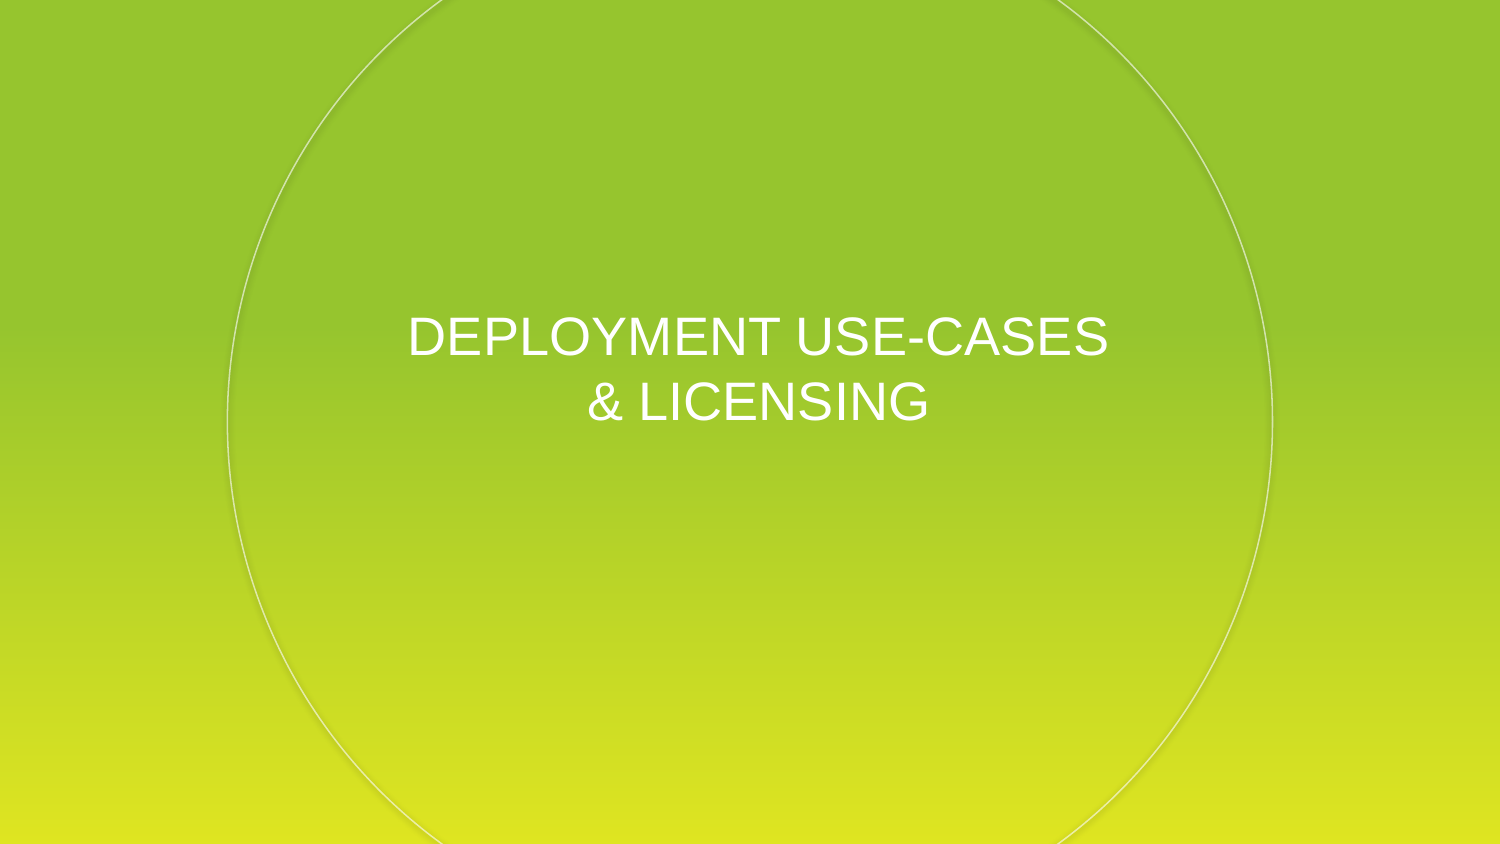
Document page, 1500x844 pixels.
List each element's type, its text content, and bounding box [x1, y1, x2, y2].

list DEPLOYMENT USE-CASES & LICENSING [39, 294, 1480, 444]
